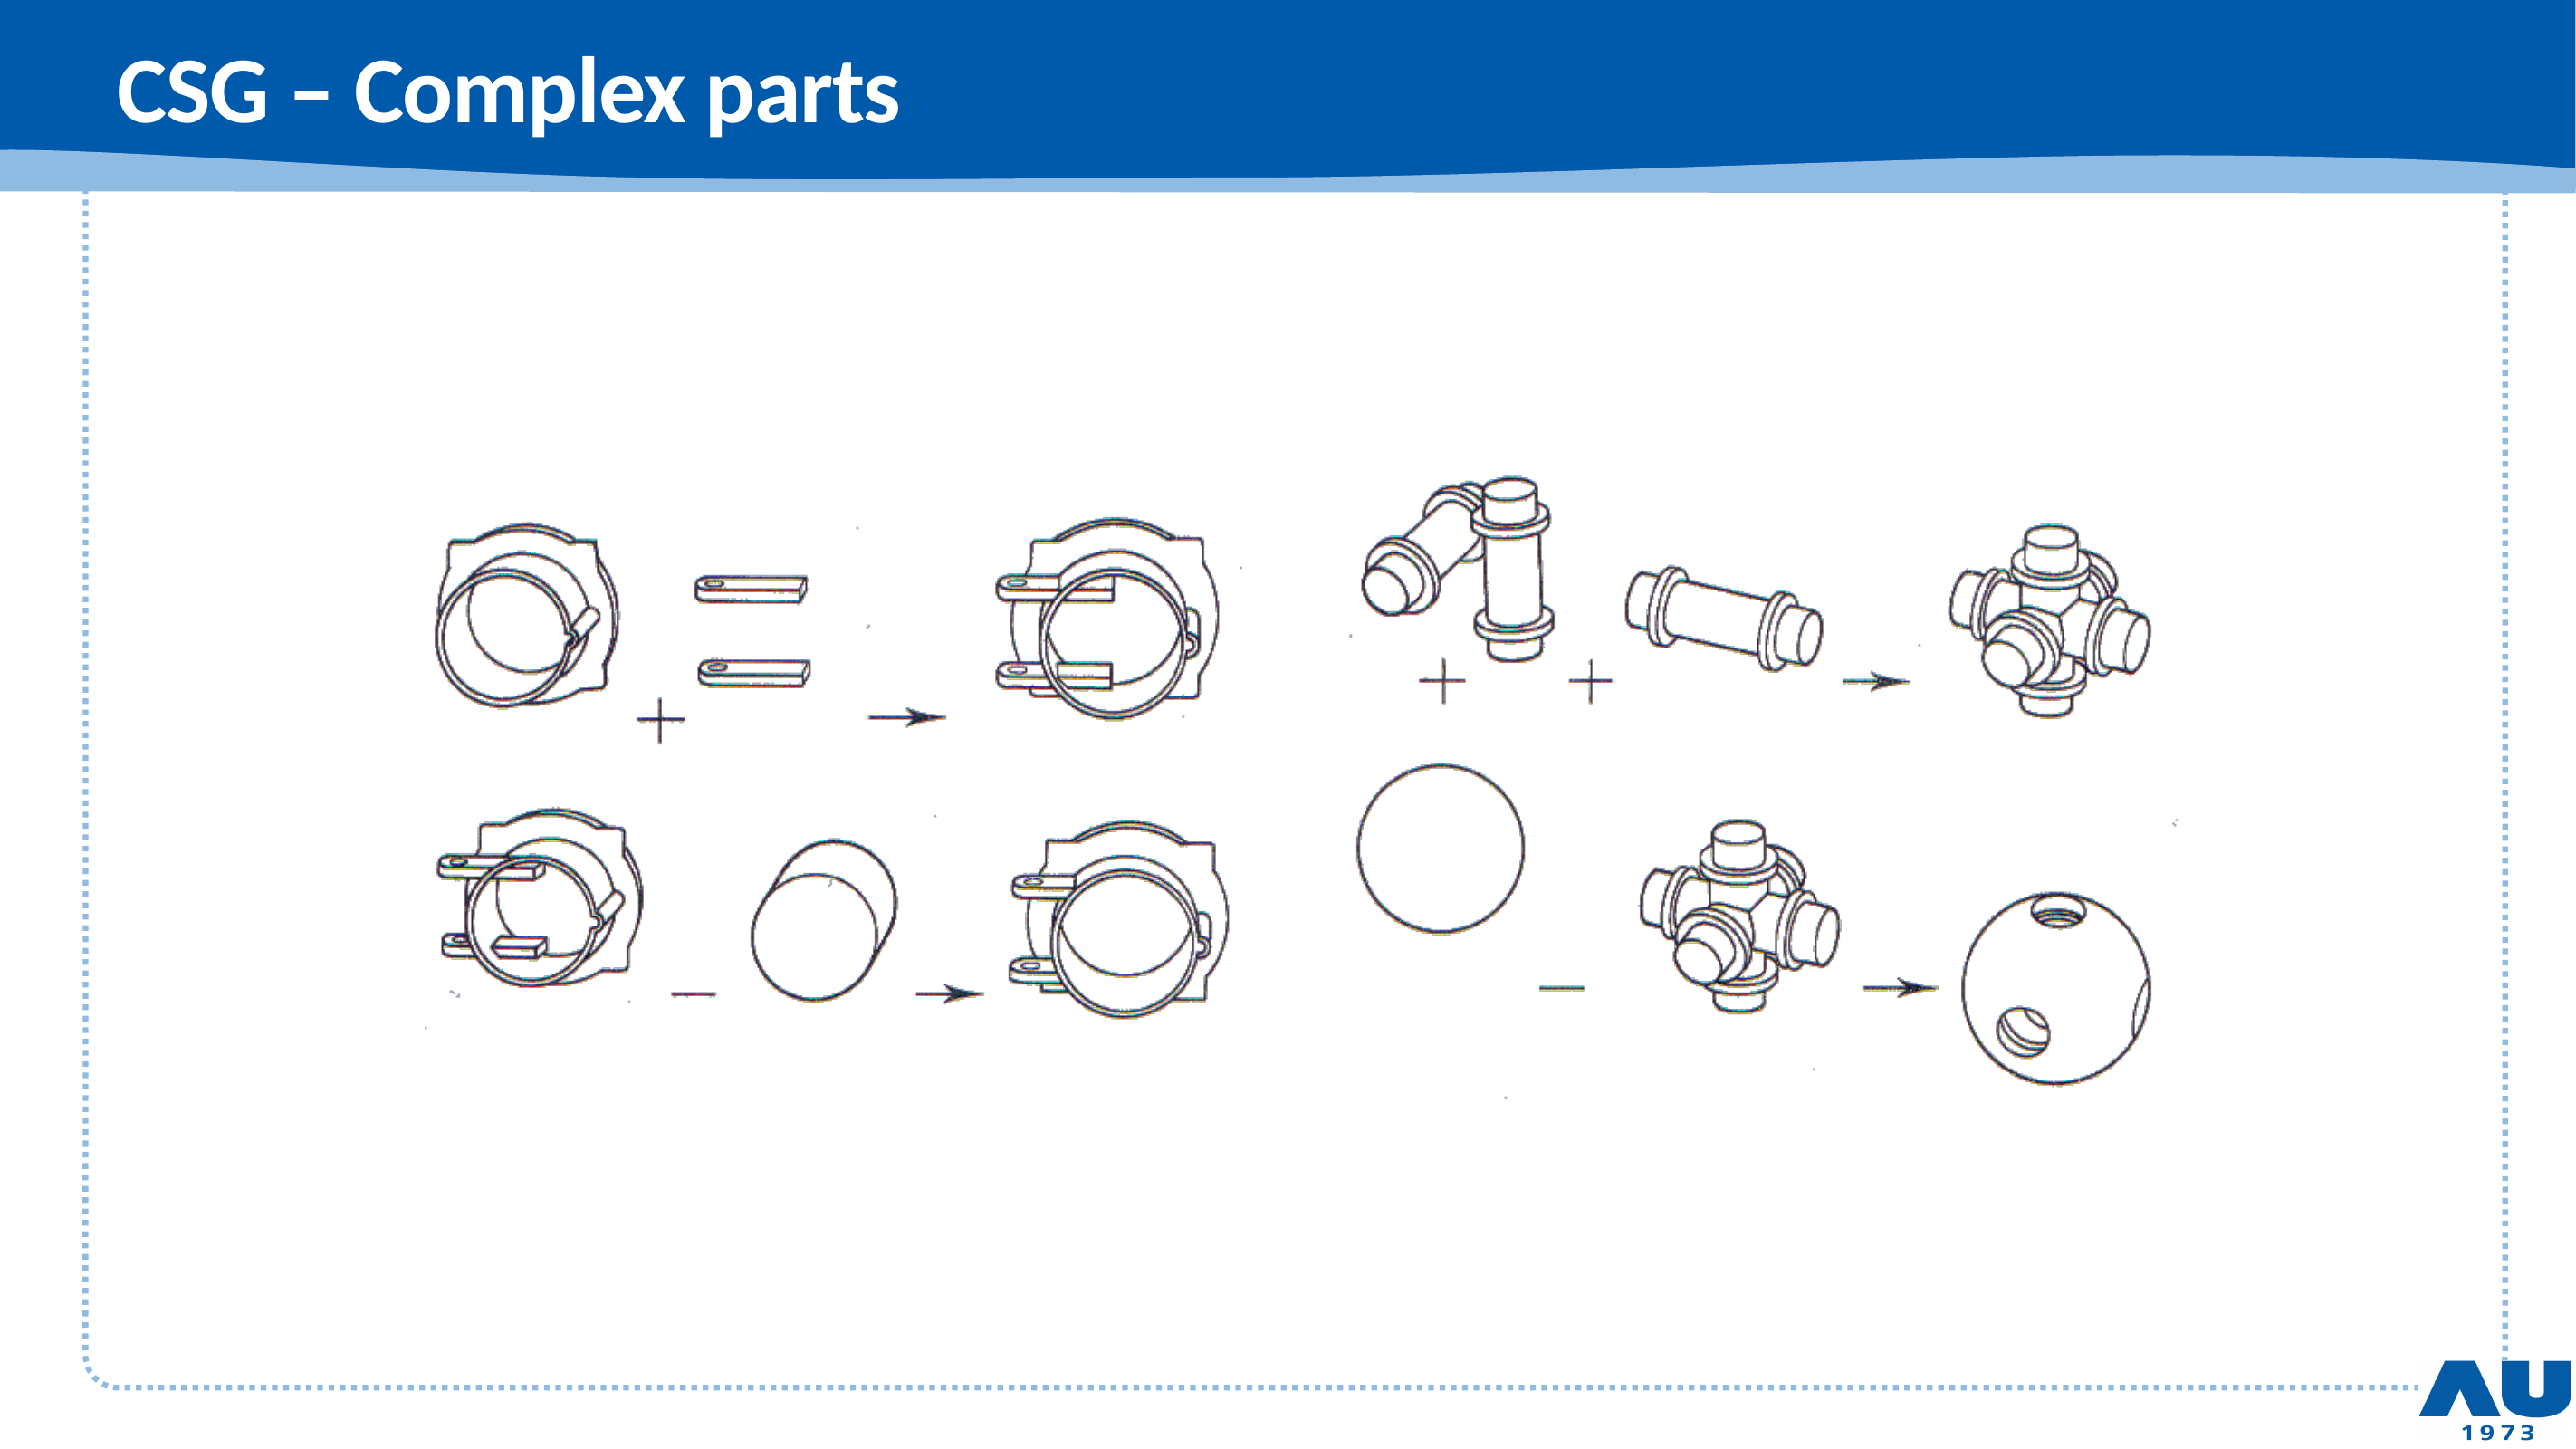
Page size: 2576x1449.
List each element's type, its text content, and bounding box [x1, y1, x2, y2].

picture [2418, 1360, 2571, 1441]
picture [1336, 450, 2190, 1100]
title CSG – Complex parts [103, 18, 2486, 169]
picture [386, 514, 1272, 1035]
